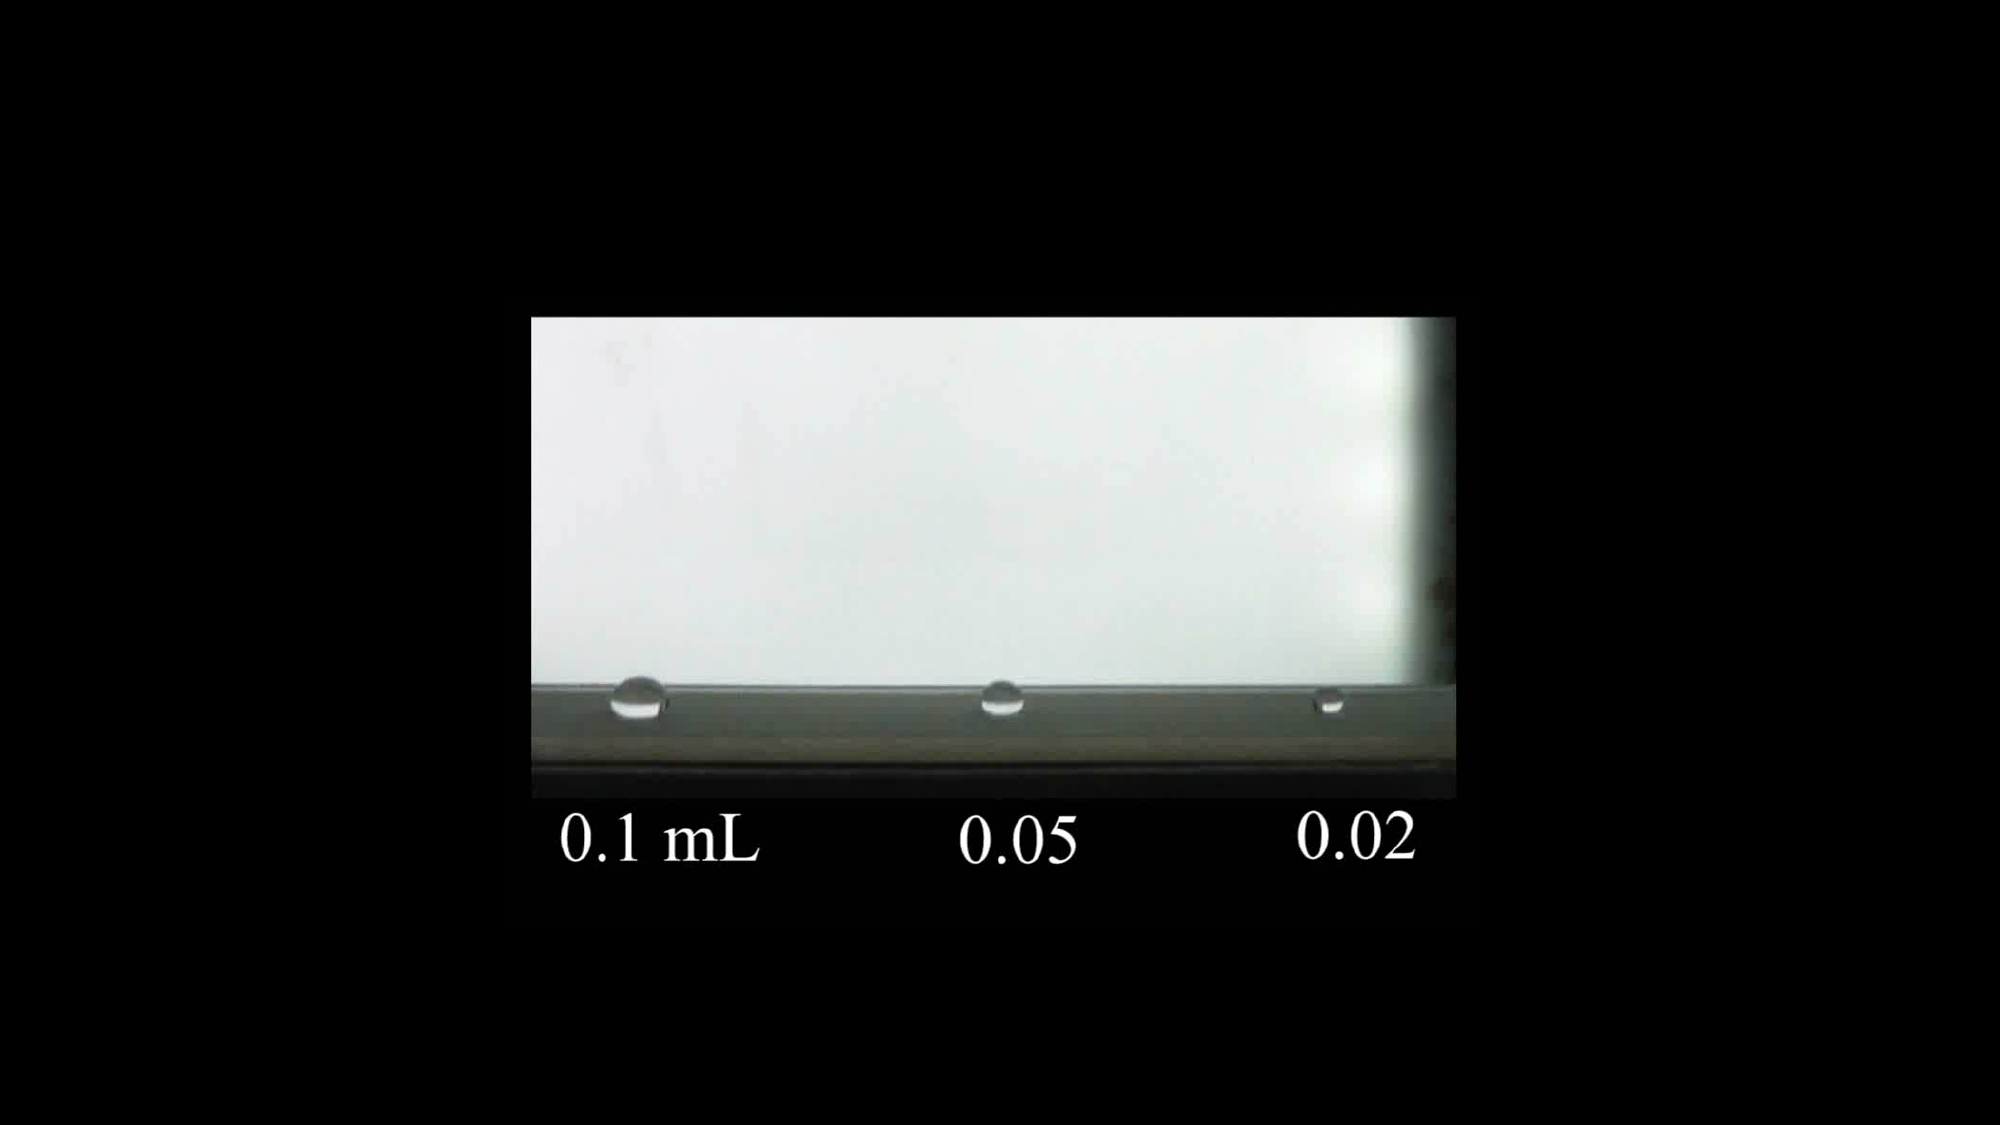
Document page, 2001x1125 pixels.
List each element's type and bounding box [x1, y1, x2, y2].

text_box [504, 298, 1474, 927]
